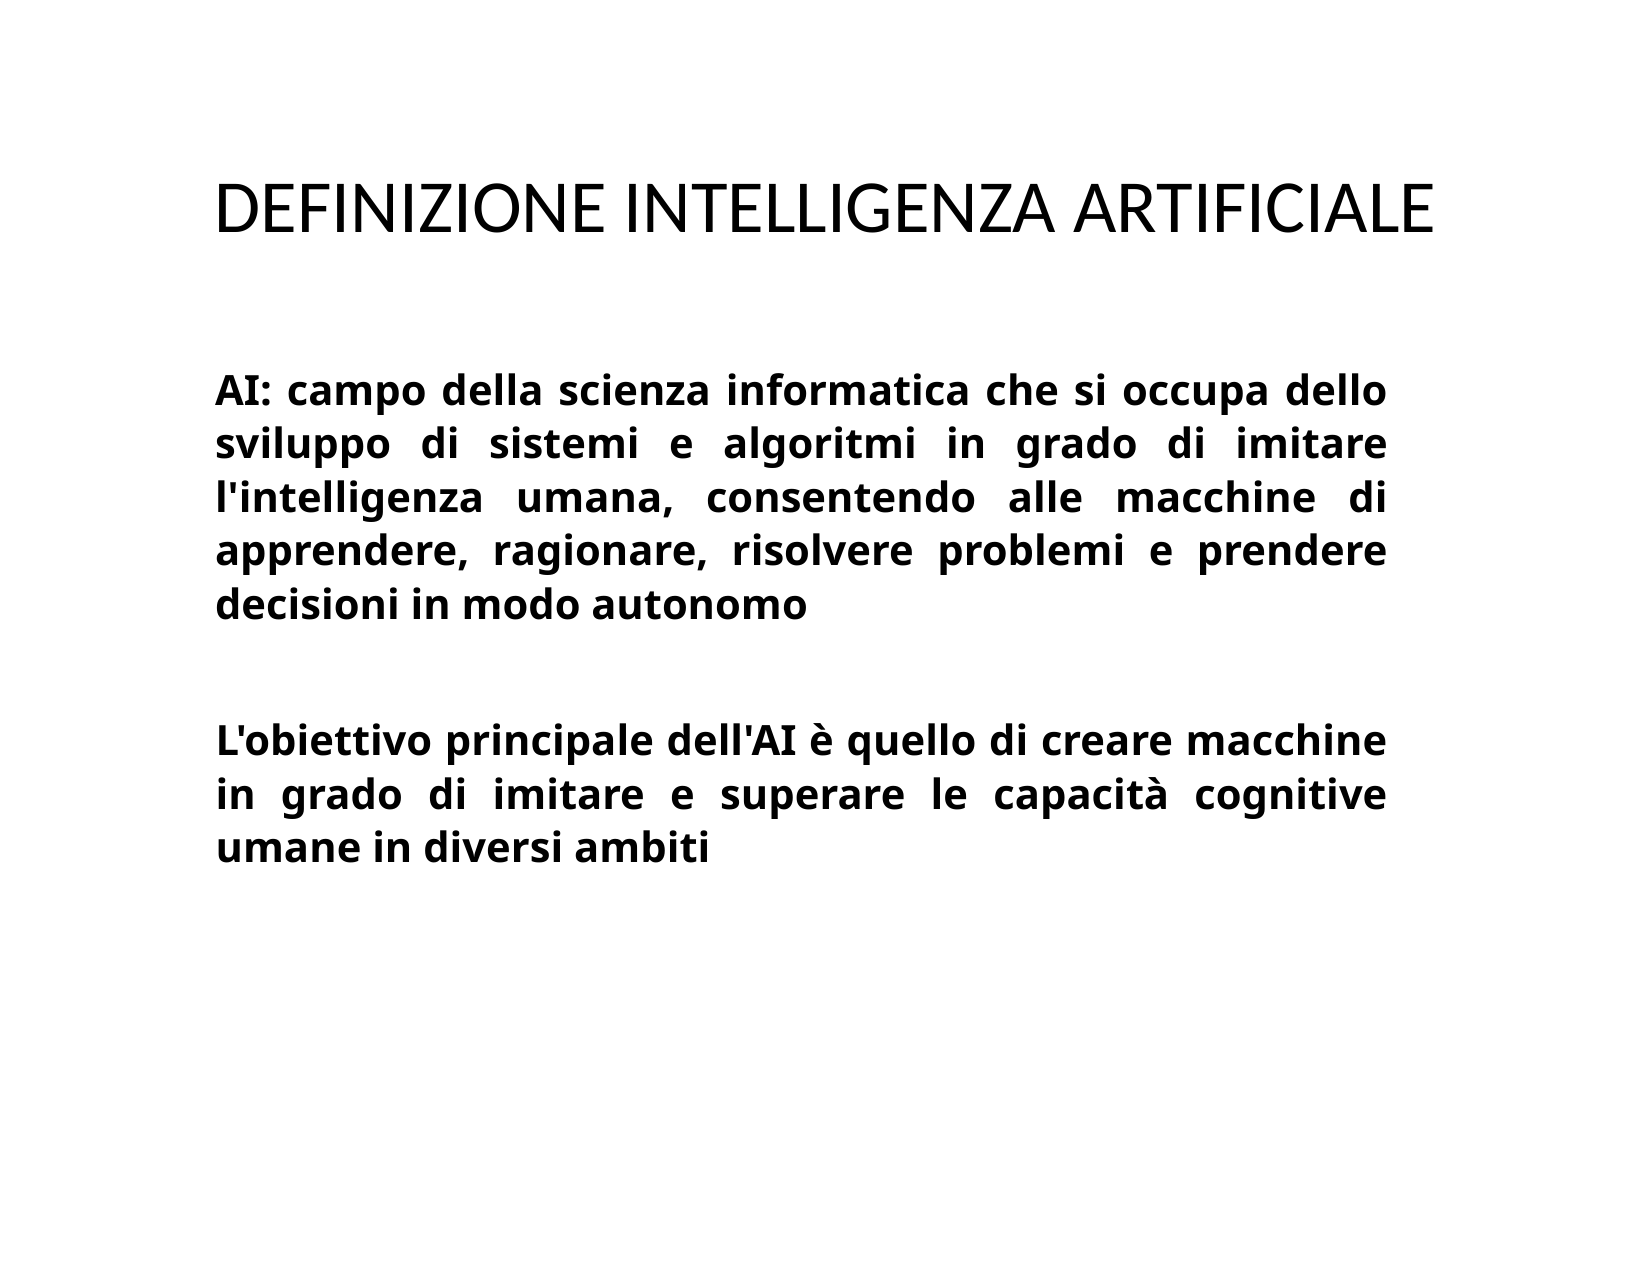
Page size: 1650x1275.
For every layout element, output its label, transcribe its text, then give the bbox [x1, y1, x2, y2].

text_box AI: campo della scienza informatica che si occupa dello sviluppo di sistemi e algoritmi in grado di imitare l'intelligenza umana, consentendo alle macchine di apprendere, ragionare, risolvere problemi e prendere decisioni in modo autonomo [200, 255, 1404, 643]
text_box L'obiettivo principale dell'AI è quello di creare macchine in grado di imitare e superare le capacità cognitive umane in diversi ambiti [200, 675, 1404, 887]
text_box DEFINIZIONE INTELLIGENZA ARTIFICIALE [200, 149, 1500, 255]
